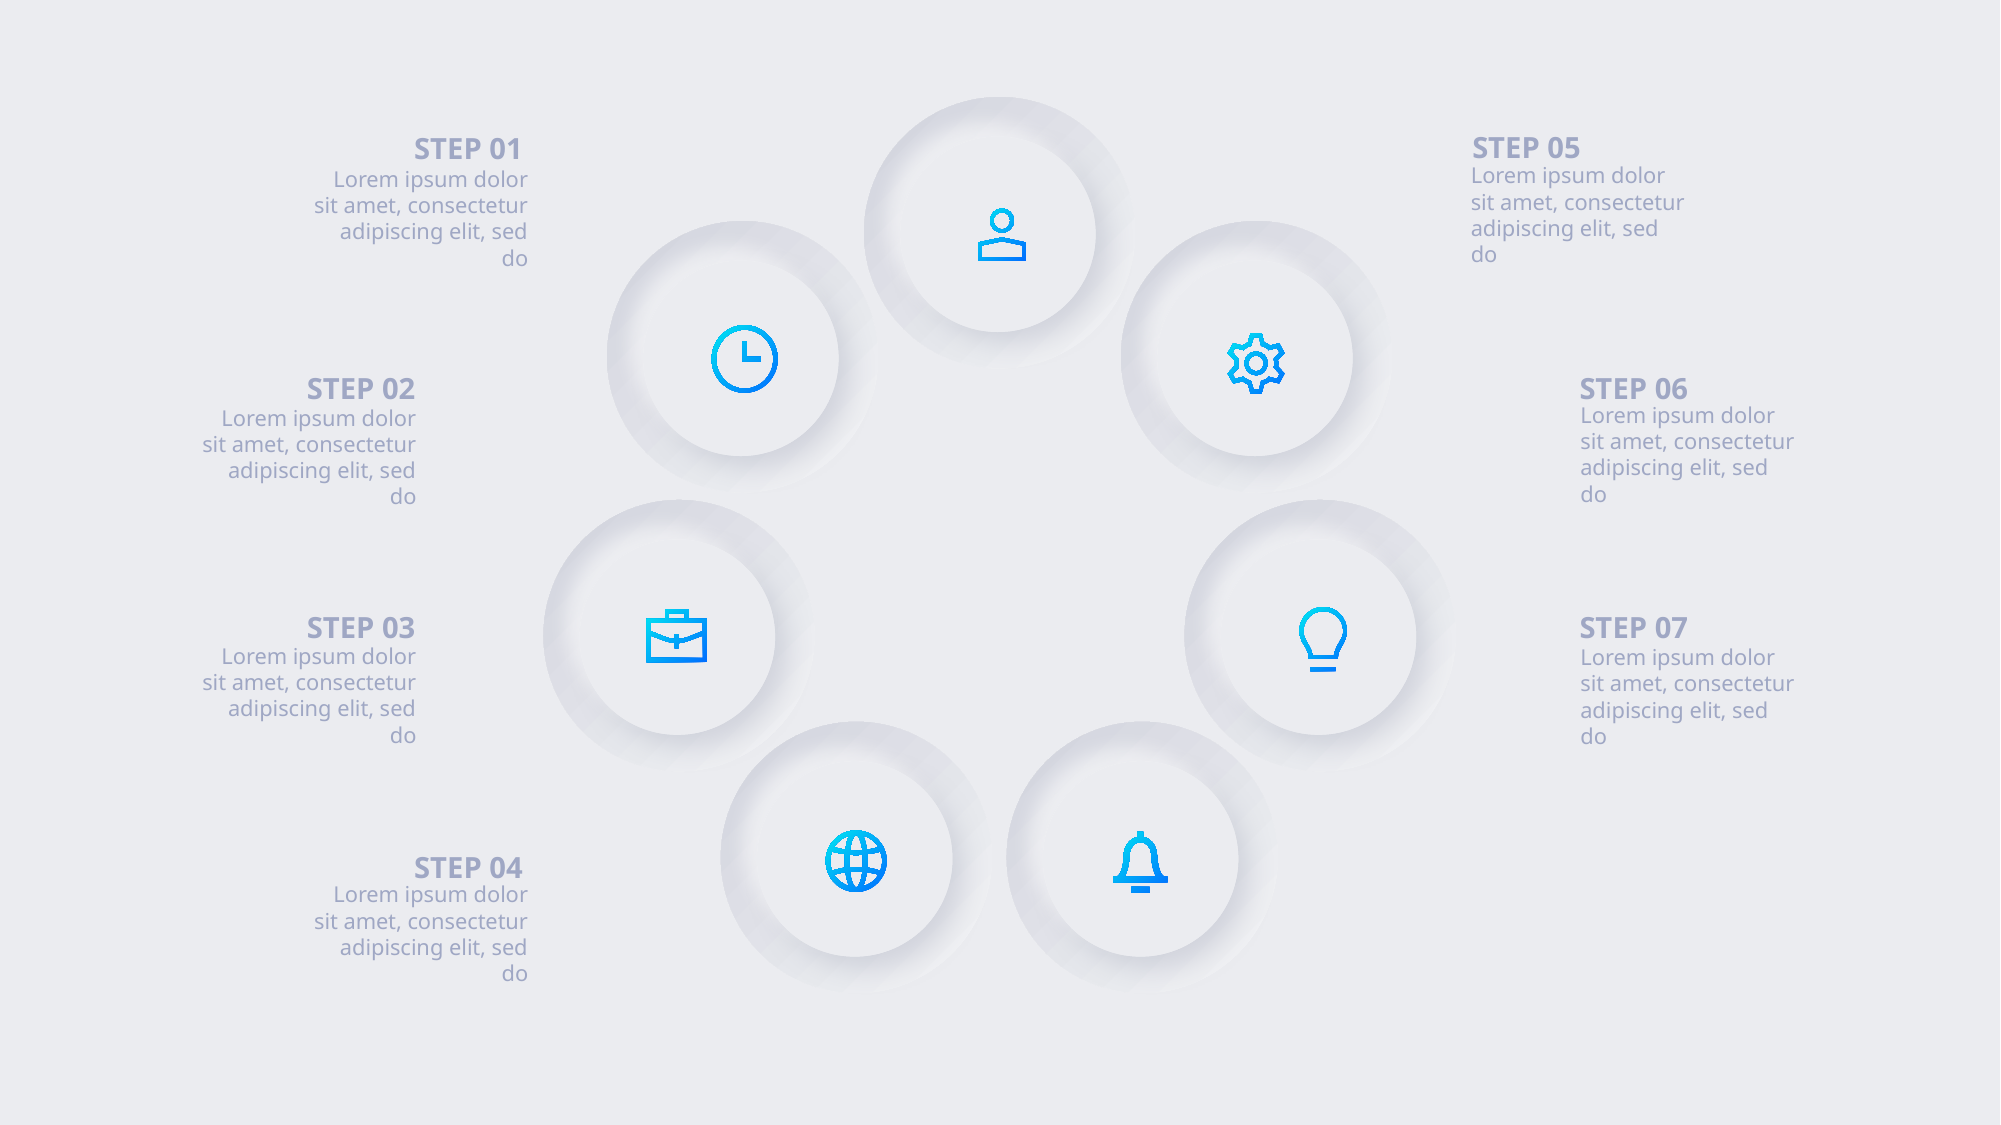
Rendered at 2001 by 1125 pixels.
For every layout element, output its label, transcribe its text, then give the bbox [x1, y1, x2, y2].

text_box Lorem ipsum dolor sit amet, consectetur adipiscing elit, sed do [180, 393, 432, 520]
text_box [1184, 499, 1456, 772]
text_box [1006, 721, 1278, 994]
text_box Lorem ipsum dolor sit amet, consectetur adipiscing elit, sed do [180, 632, 432, 758]
text_box Lorem ipsum dolor sit amet, consectetur adipiscing elit, sed do [1455, 151, 1707, 278]
text_box STEP 04 [413, 849, 523, 870]
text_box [720, 721, 992, 994]
text_box STEP 01 [413, 130, 523, 155]
text_box Lorem ipsum dolor sit amet, consectetur adipiscing elit, sed do [1565, 633, 1816, 760]
text_box STEP 02 [306, 369, 416, 393]
text_box Lorem ipsum dolor sit amet, consectetur adipiscing elit, sed do [292, 870, 544, 997]
text_box Lorem ipsum dolor sit amet, consectetur adipiscing elit, sed do [292, 155, 544, 281]
text_box STEP 05 [1472, 129, 1582, 151]
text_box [606, 221, 879, 493]
text_box STEP 03 [306, 609, 416, 632]
text_box Lorem ipsum dolor sit amet, consectetur adipiscing elit, sed do [1565, 391, 1816, 517]
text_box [543, 499, 815, 772]
text_box STEP 06 [1579, 369, 1689, 391]
text_box STEP 07 [1579, 609, 1689, 633]
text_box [864, 97, 1136, 369]
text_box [1121, 221, 1393, 493]
